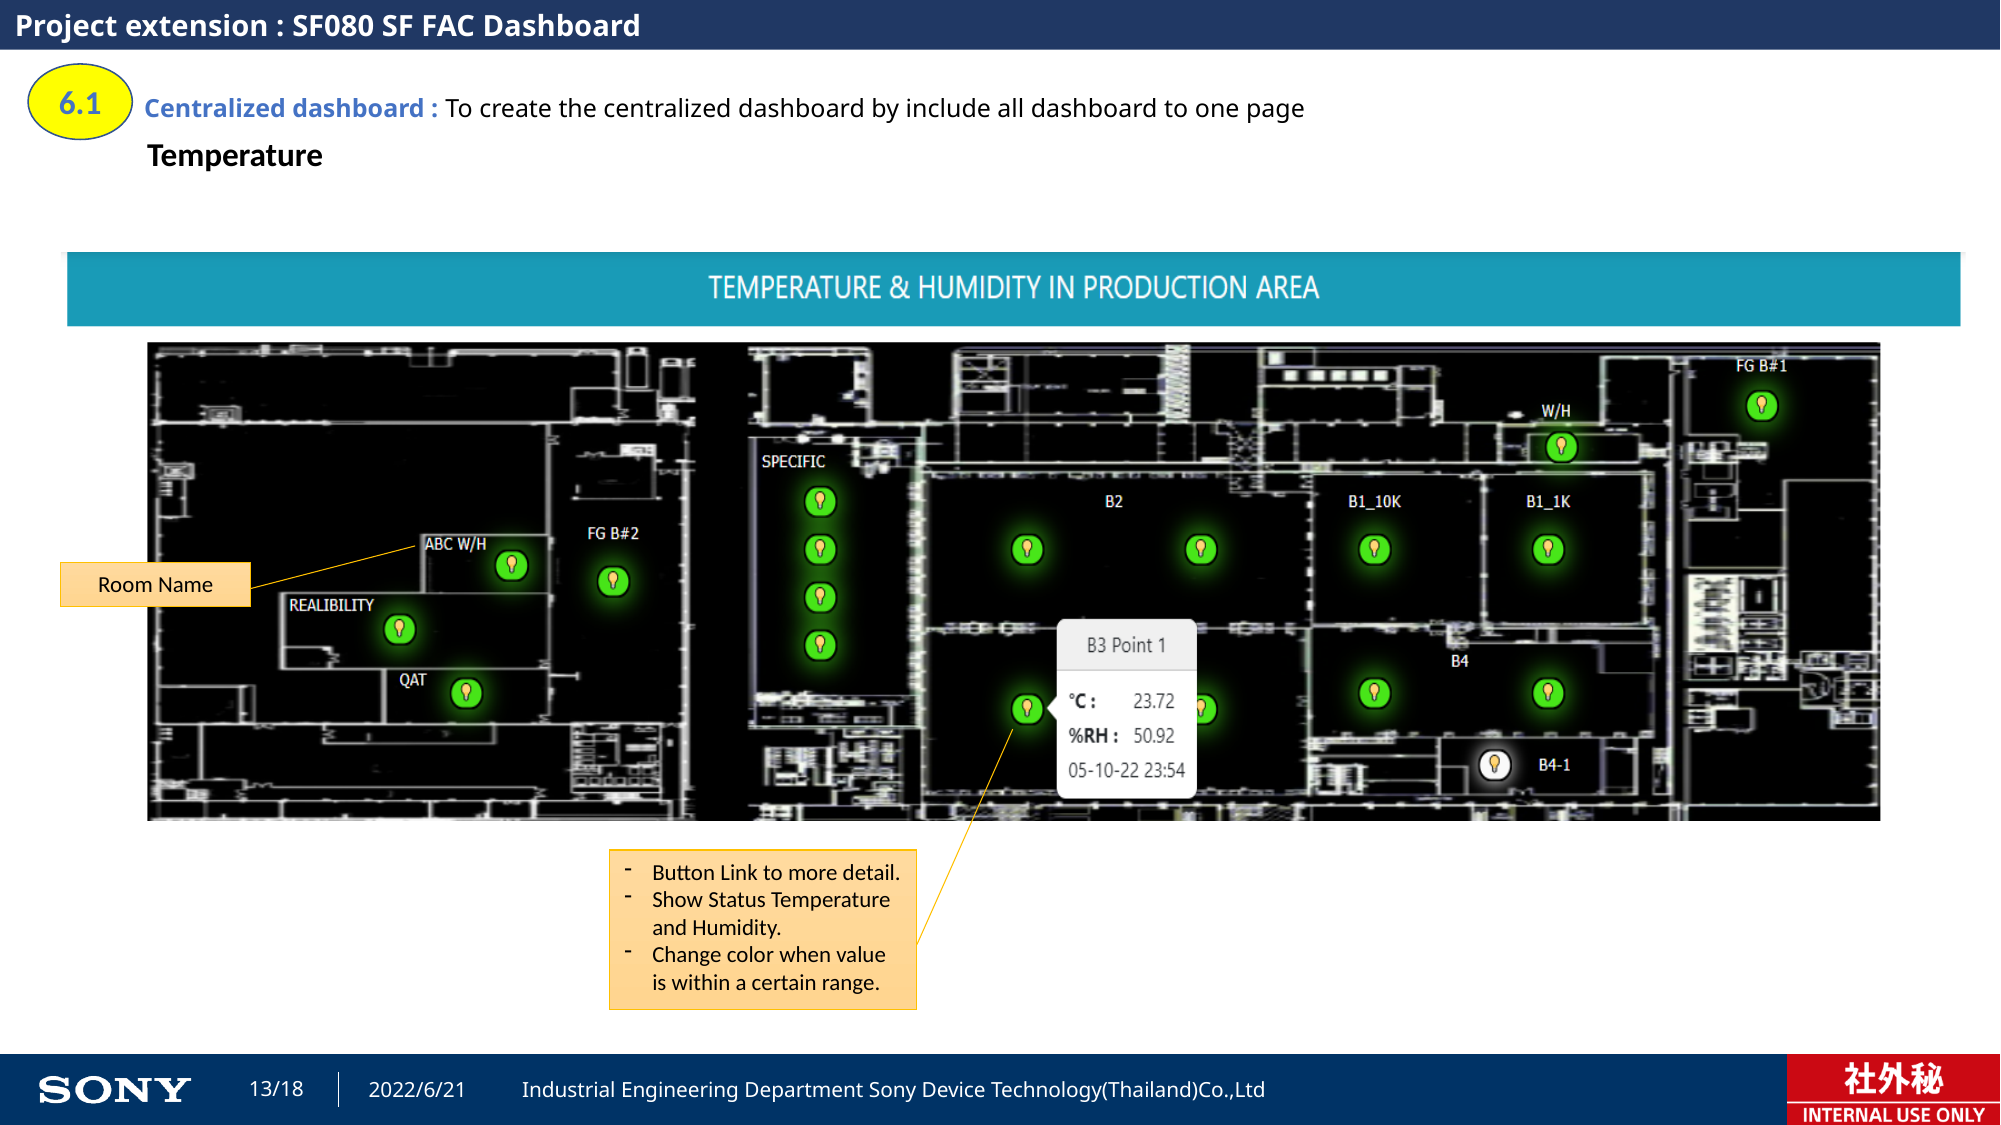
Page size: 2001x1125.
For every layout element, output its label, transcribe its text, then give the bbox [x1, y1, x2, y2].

picture [1787, 1054, 2000, 1125]
text_box Temperature [132, 130, 1419, 180]
picture [60, 252, 1966, 821]
text_box Button Link to more detail. Show Status Temperature and Humidity. Change color when value is within a certain range. [609, 821, 973, 1010]
text_box Centralized dashboard : To create the centralized dashboard by include all dashboard to one page [129, 84, 2000, 130]
text_box 6.1 [27, 62, 129, 141]
text_box Project extension : SF080 SF FAC Dashboard [0, 0, 2000, 51]
picture [29, 1069, 202, 1113]
